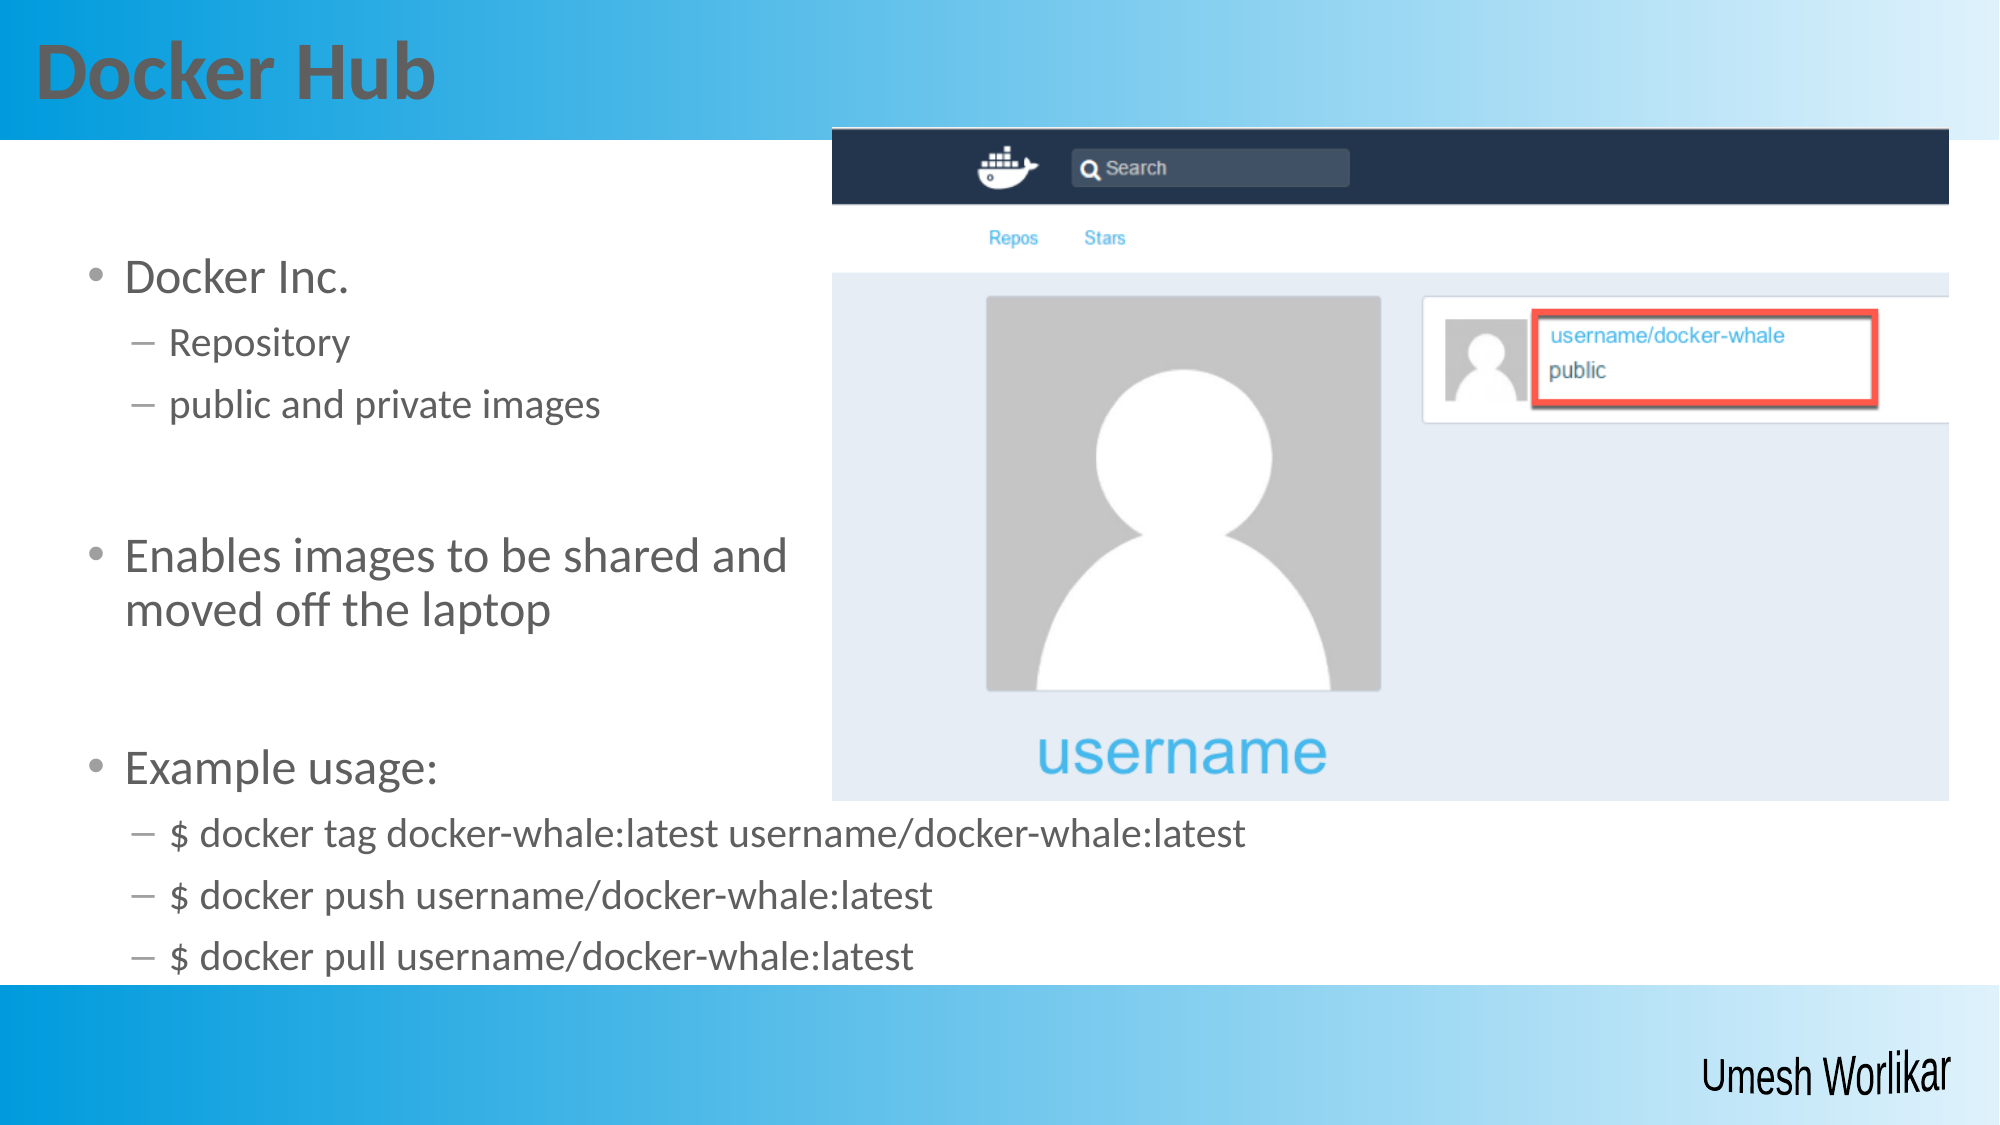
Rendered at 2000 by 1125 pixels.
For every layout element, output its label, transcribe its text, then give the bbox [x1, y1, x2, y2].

text_box Docker Inc. Repository public and private images Enables images to be shared and moved off the laptop Example usage: $ docker tag docker-whale:latest username/docker-whale:latest $ docker push username/docker-whale:latest $ docker pull username/docker-whale:latest [86, 249, 1427, 975]
title Docker Hub [35, 0, 1861, 116]
text_box Umesh Worlikar [1728, 1066, 1754, 1094]
picture [832, 127, 1949, 801]
text_box Umesh Worlikar [1941, 1056, 1951, 1090]
